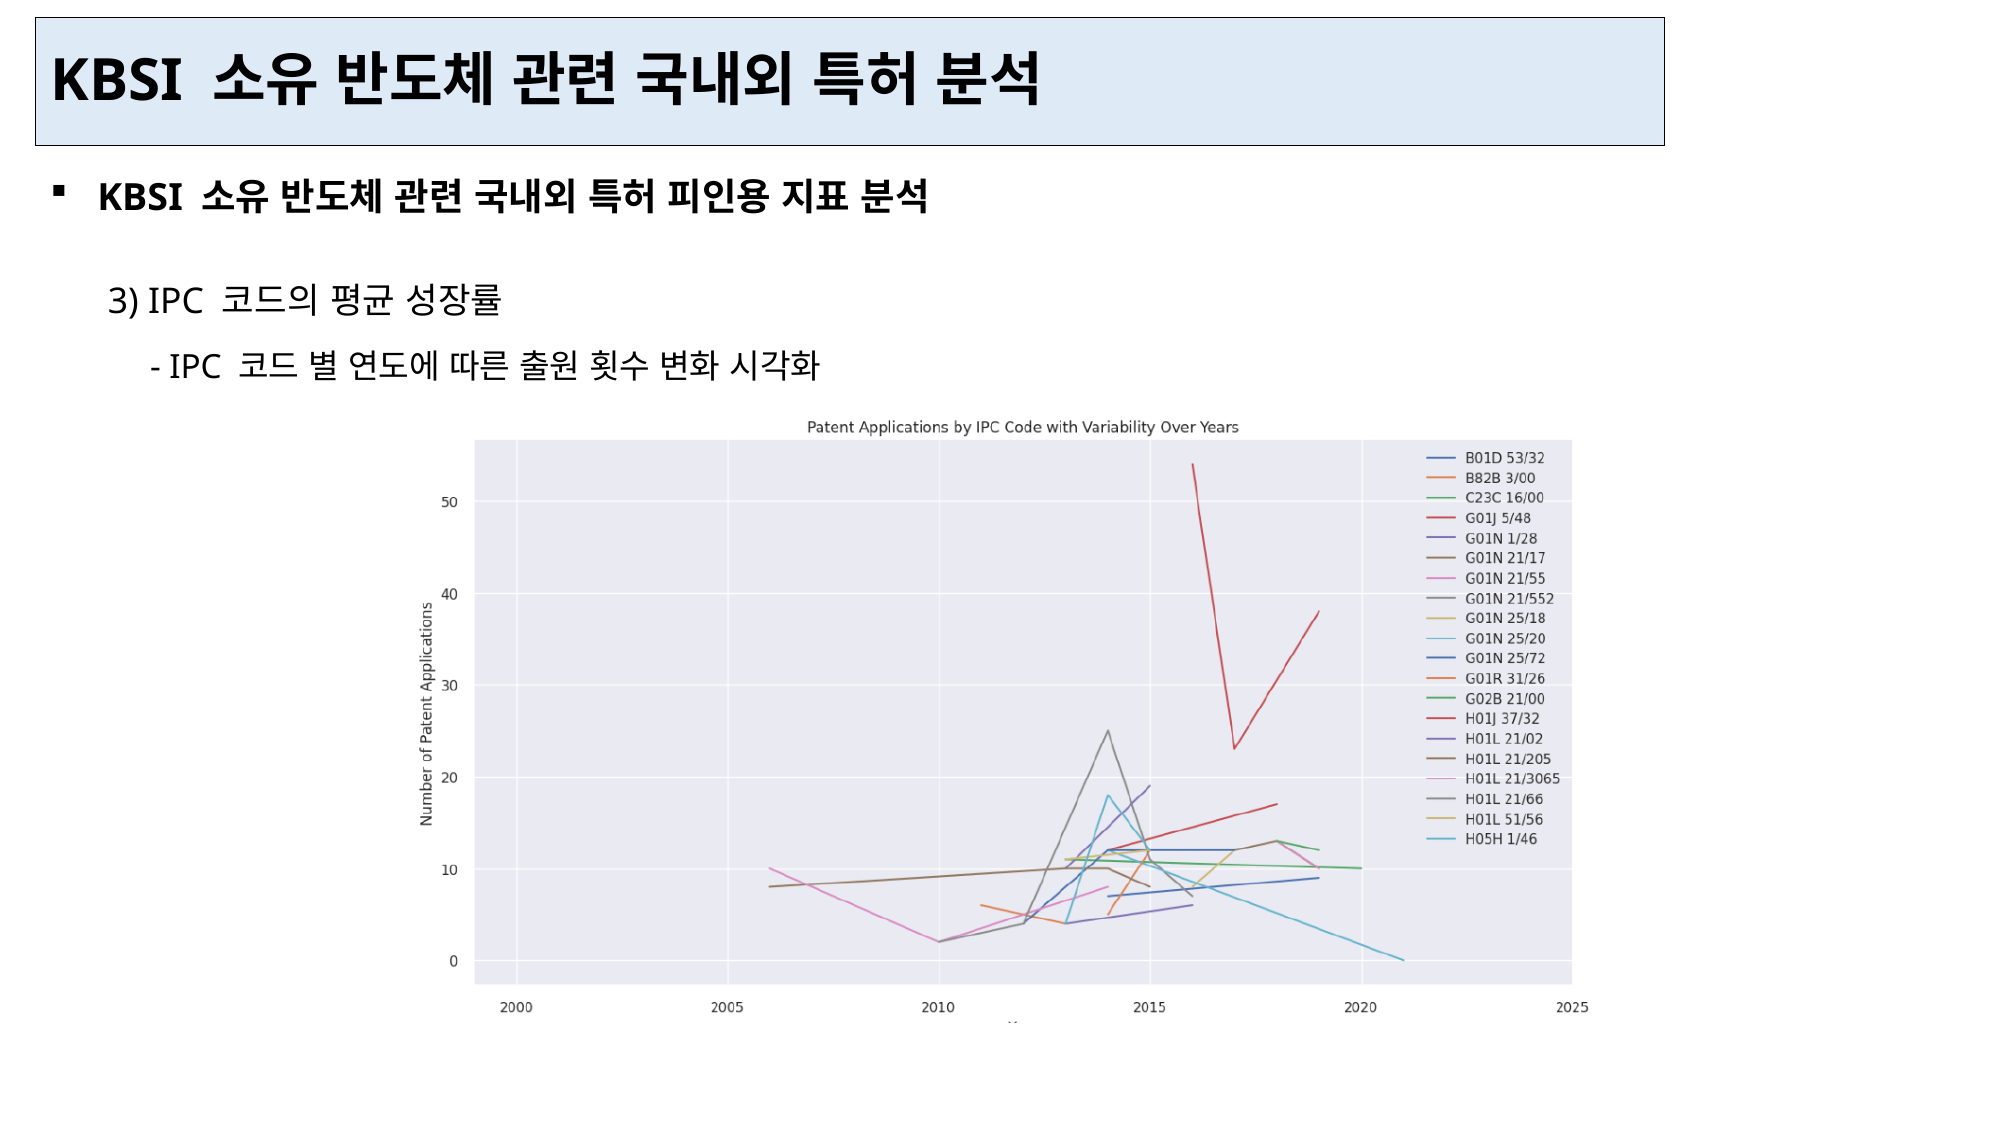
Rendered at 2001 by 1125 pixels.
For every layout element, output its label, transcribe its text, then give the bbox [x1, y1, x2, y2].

text_box - IPC 코드 별 연도에 따른 출원 횟수 변화 시각화 [135, 317, 1632, 393]
picture [406, 411, 1594, 1023]
text_box KBSI 소유 반도체 관련 국내외 특허 피인용 지표 분석 [35, 165, 1363, 226]
text_box KBSI 소유 반도체 관련 국내외 특허 분석 [35, 17, 1665, 146]
text_box 3) IPC 코드의 평균 성장률 [93, 249, 1033, 328]
